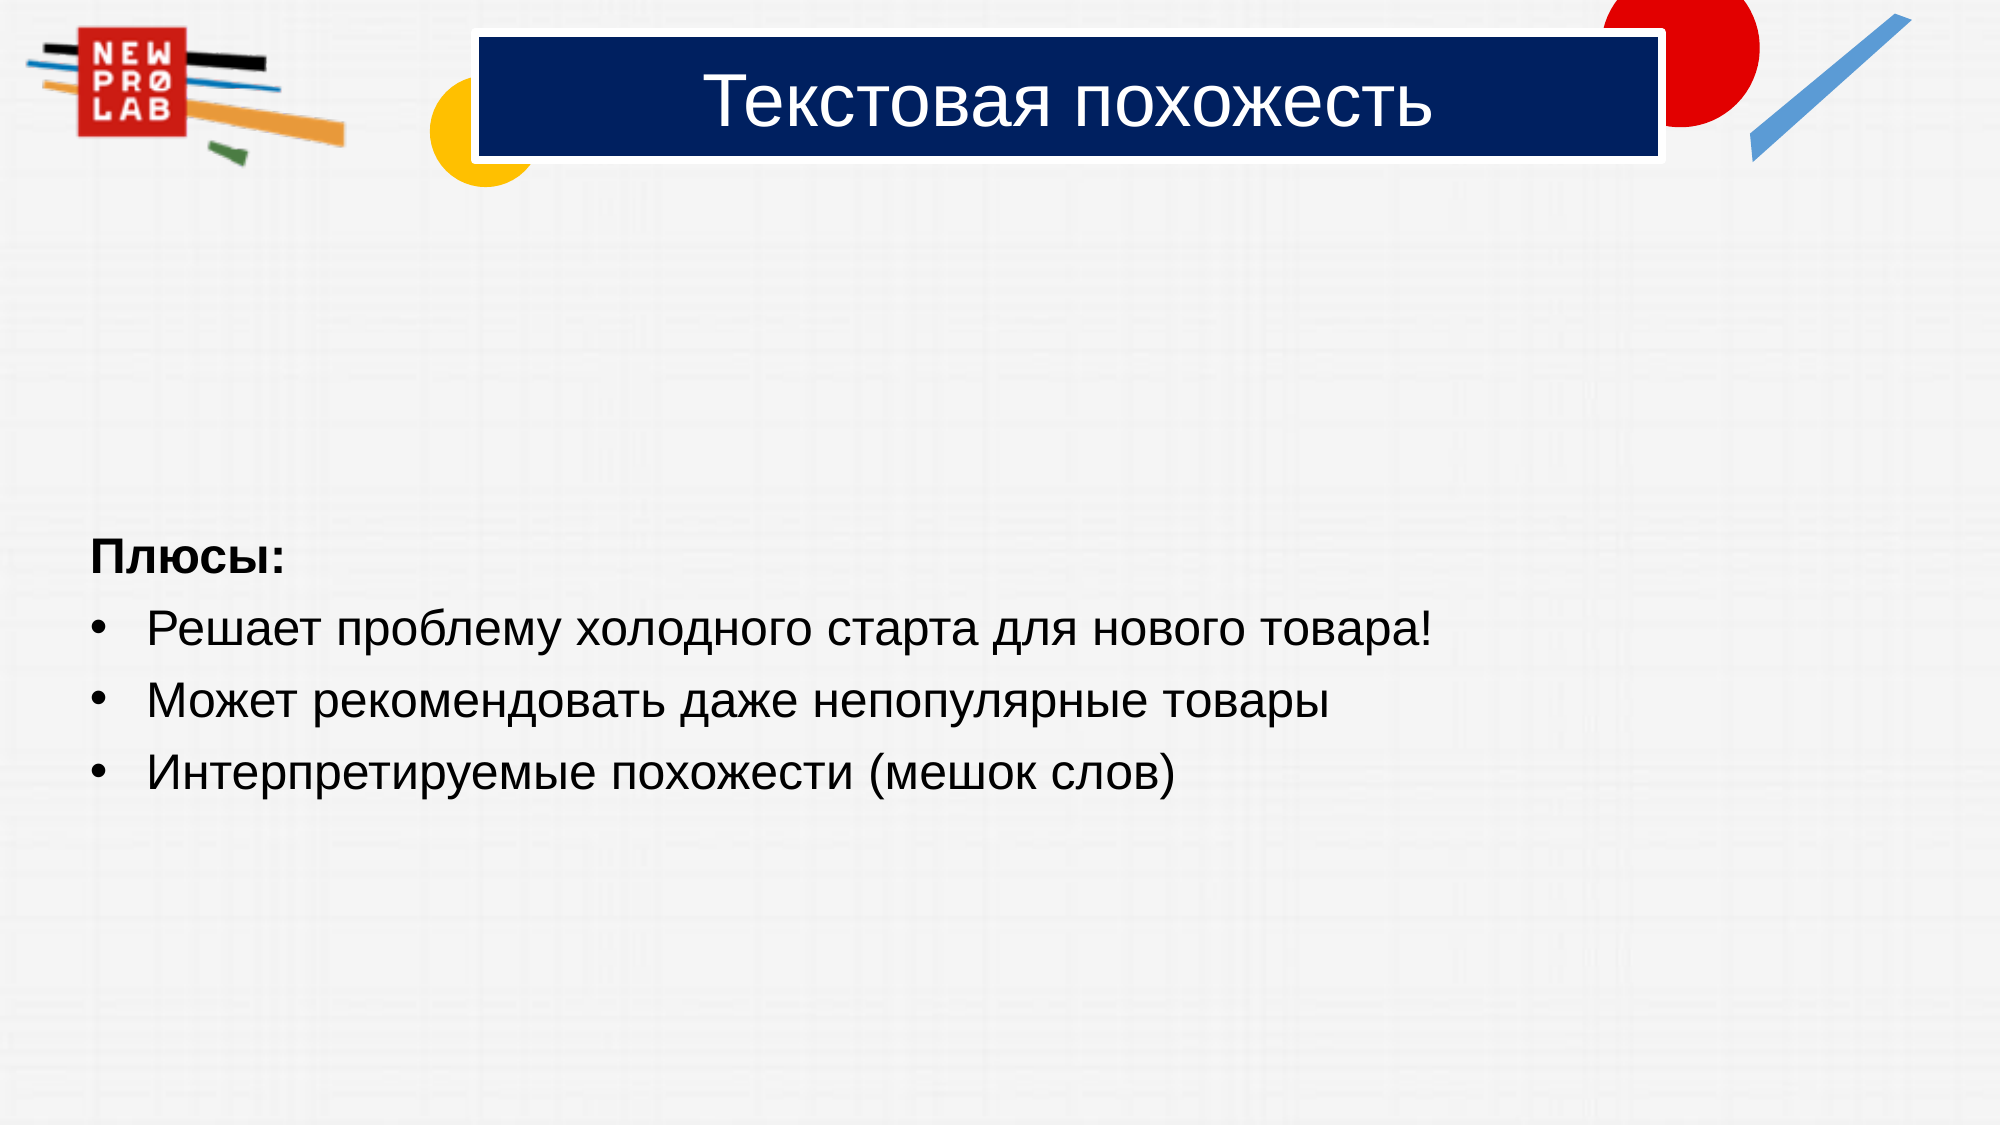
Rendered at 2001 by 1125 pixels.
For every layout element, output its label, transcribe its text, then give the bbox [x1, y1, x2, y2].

list Плюсы: Решает проблему холодного старта для нового товара! Может рекомендовать даже непопулярные товары Интерпретируемые похожести (мешок слов) [75, 211, 1913, 1100]
picture [0, 0, 2000, 1125]
title Текстовая похожесть [486, 50, 1652, 142]
